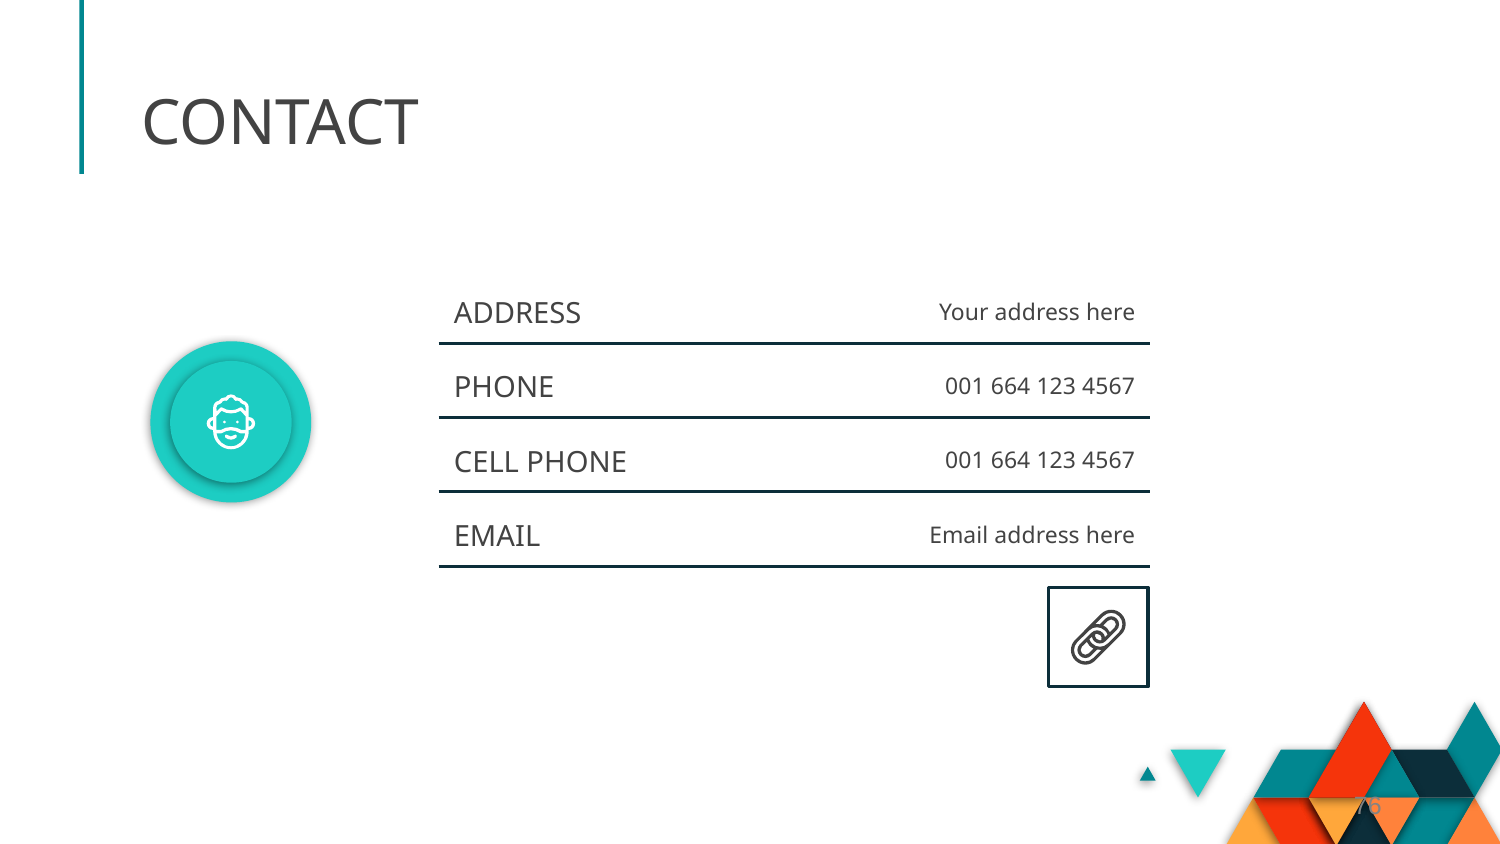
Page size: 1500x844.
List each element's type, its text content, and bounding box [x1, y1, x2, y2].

text_box ADDRESS [438, 279, 761, 340]
text_box 001 664 123 4567 [766, 353, 1151, 415]
text_box EMAIL [438, 502, 761, 563]
title CONTACT [126, 76, 751, 172]
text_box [150, 341, 312, 503]
text_box Your address here [766, 279, 1151, 340]
text_box [1048, 587, 1149, 687]
slide_number 76 [1059, 782, 1397, 828]
text_box PHONE [438, 353, 761, 415]
text_box [1070, 609, 1126, 665]
text_box CELL PHONE [438, 427, 761, 489]
text_box 001 664 123 4567 [766, 427, 1151, 489]
text_box Email address here [766, 502, 1151, 563]
